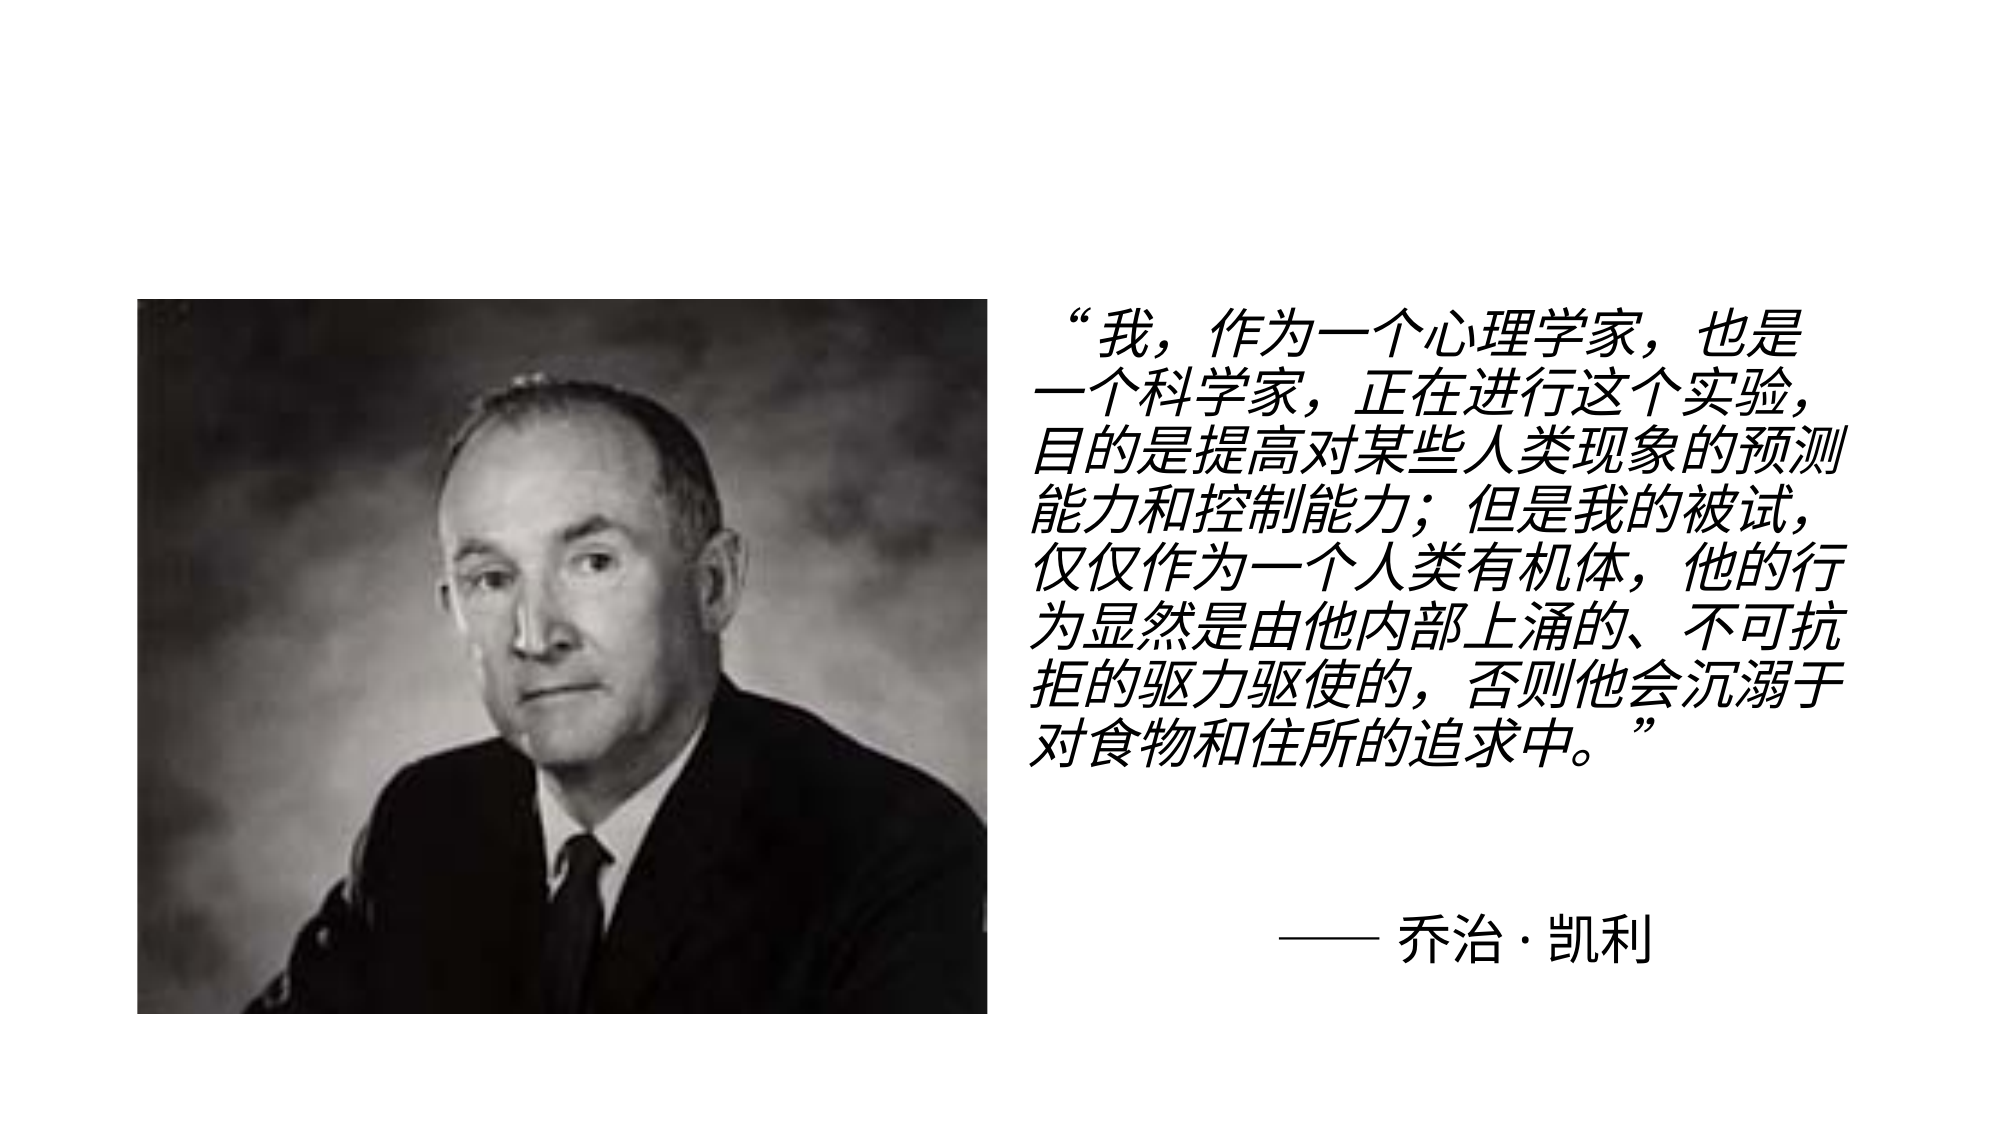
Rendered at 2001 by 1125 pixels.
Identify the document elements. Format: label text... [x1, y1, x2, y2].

list “我，作为一个心理学家，也是一个科学家，正在进行这个实验，目的是提高对某些人类现象的预测能力和控制能力；但是我的被试，仅仅作为一个人类有机体，他的行为显然是由他内部上涌的、不可抗拒的驱力驱使的，否则他会沉溺于对食物和住所的追求中。” ——乔治·凯利 [1012, 299, 1863, 1014]
picture [137, 299, 988, 1014]
